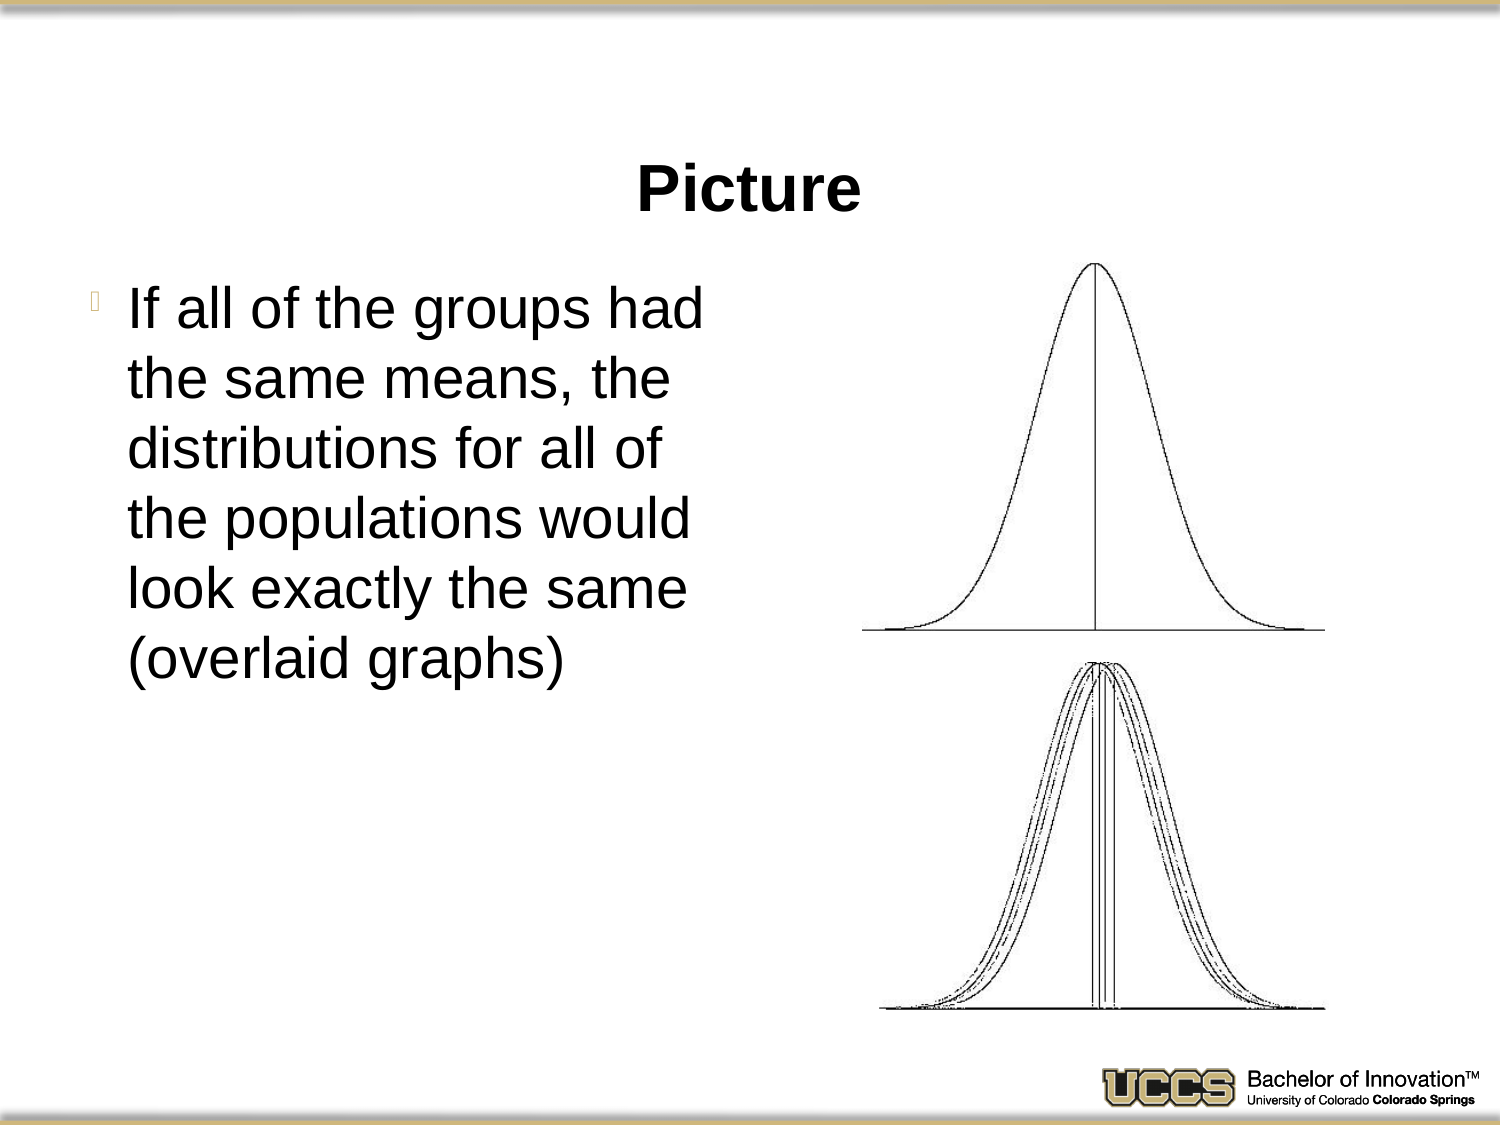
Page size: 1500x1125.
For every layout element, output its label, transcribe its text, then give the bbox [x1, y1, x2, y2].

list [861, 261, 1326, 644]
title Picture [75, 45, 1425, 233]
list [861, 661, 1329, 1020]
list If all of the groups had the same means, the distributions for all of the populations would look exactly the same (overlaid graphs) [75, 262, 738, 1000]
